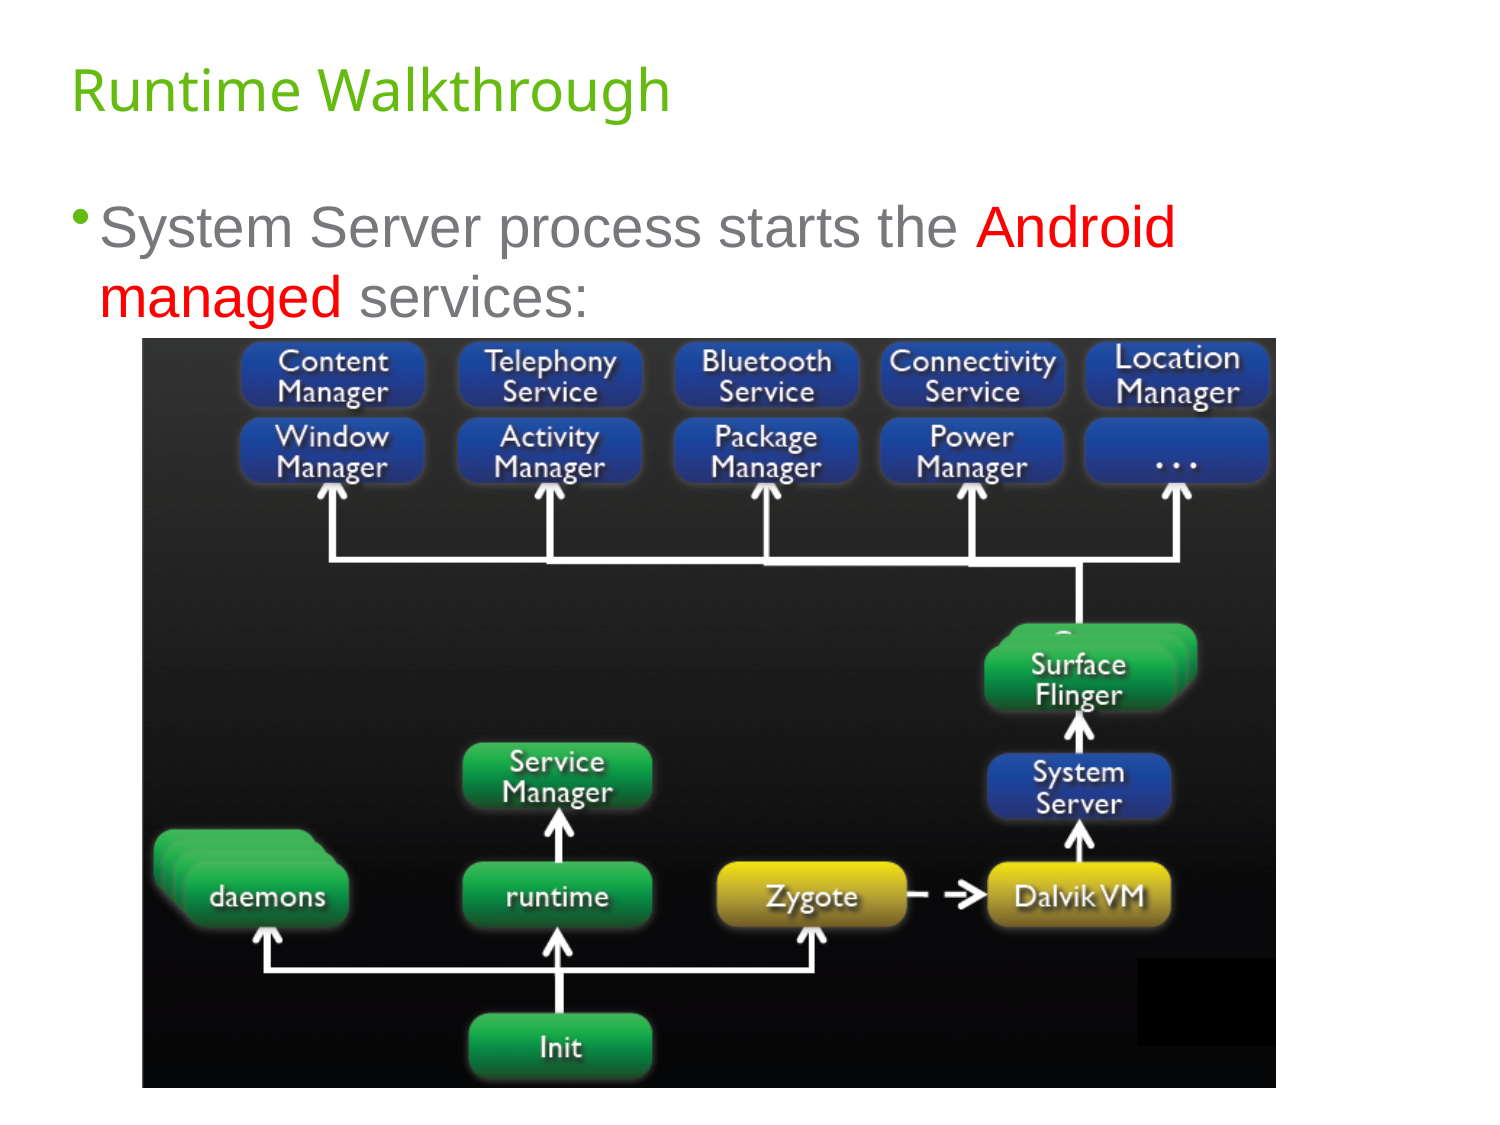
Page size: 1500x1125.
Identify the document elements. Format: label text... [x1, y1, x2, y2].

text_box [142, 337, 1277, 1088]
list System Server process starts the Android managed services: [70, 188, 1430, 1012]
title Runtime Walkthrough [70, 52, 1430, 139]
